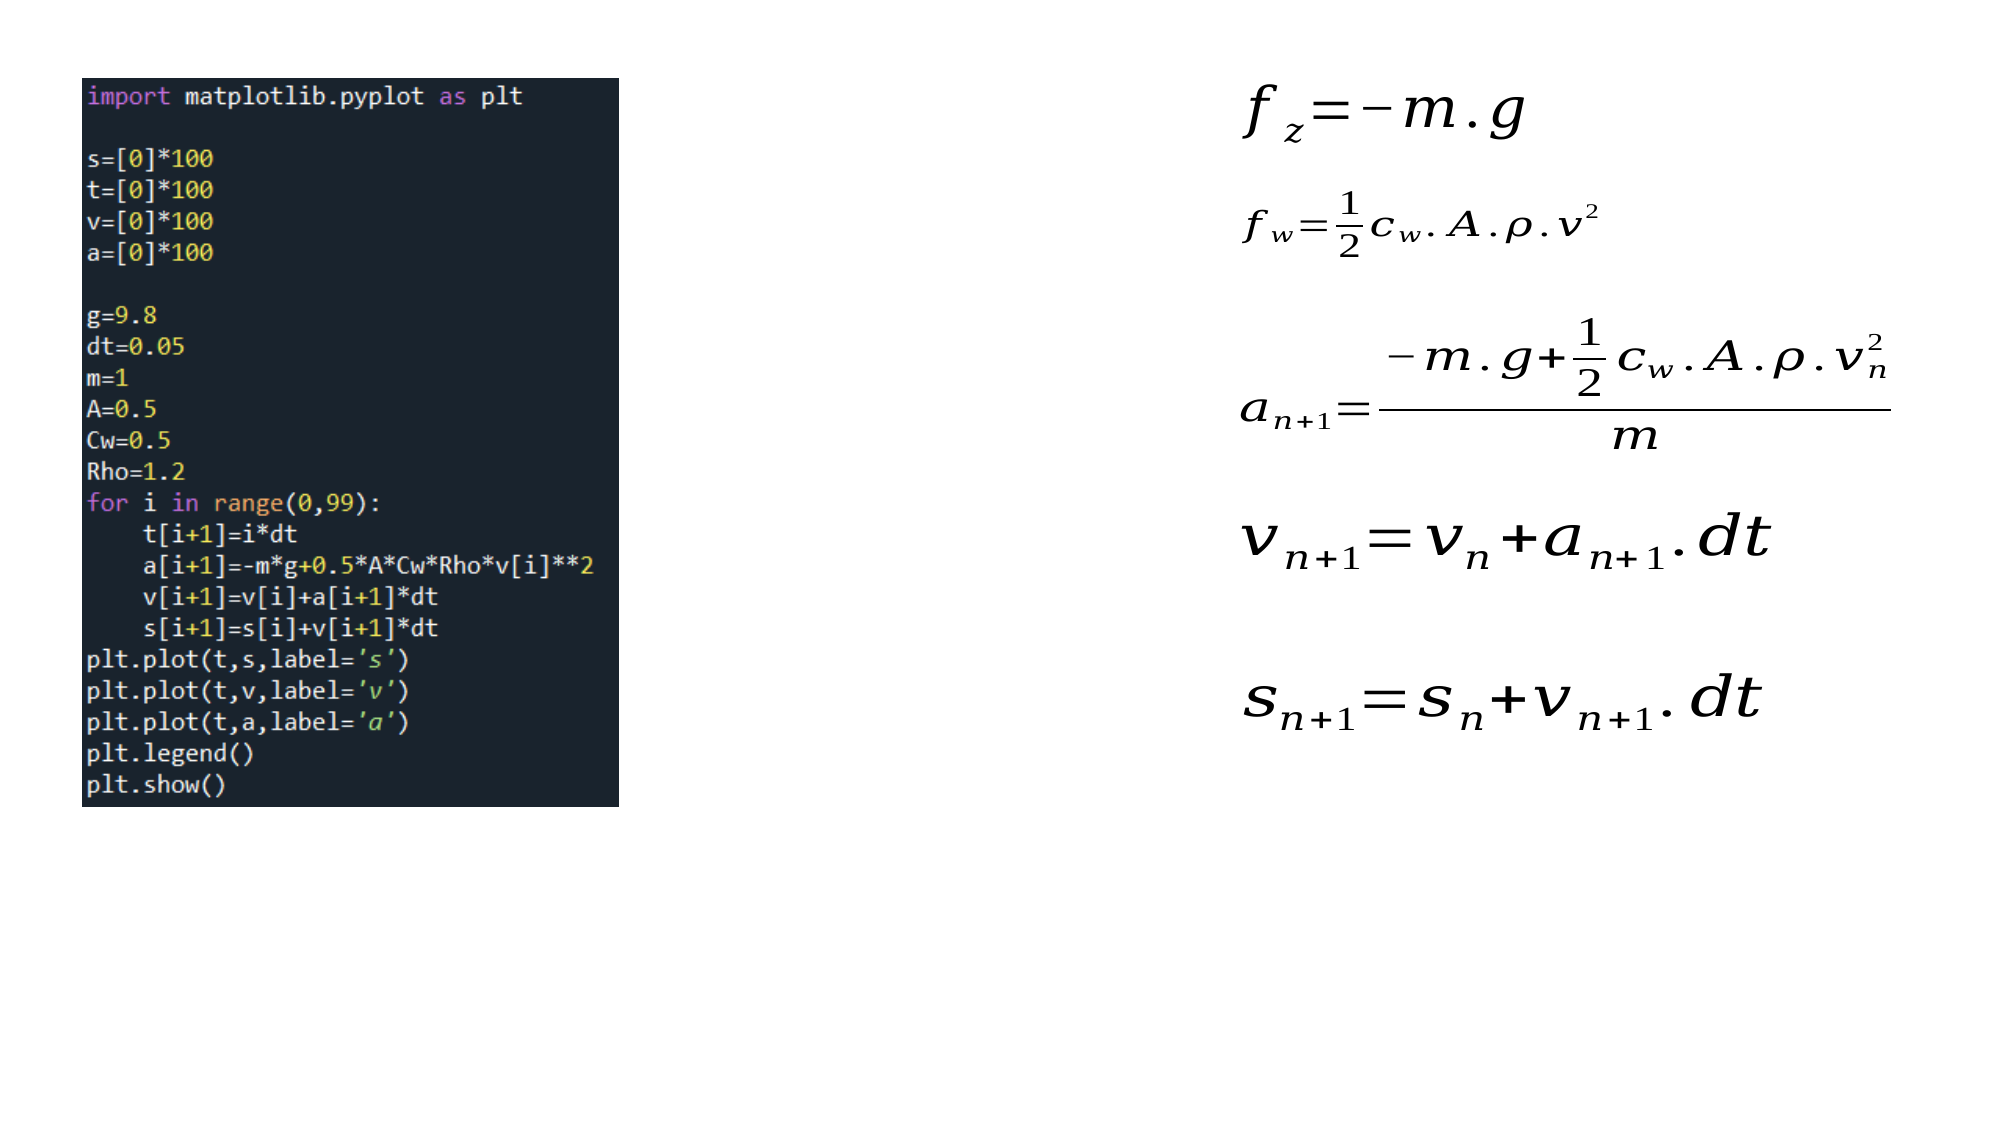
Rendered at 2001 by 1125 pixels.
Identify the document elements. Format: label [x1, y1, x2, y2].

picture [82, 78, 619, 808]
